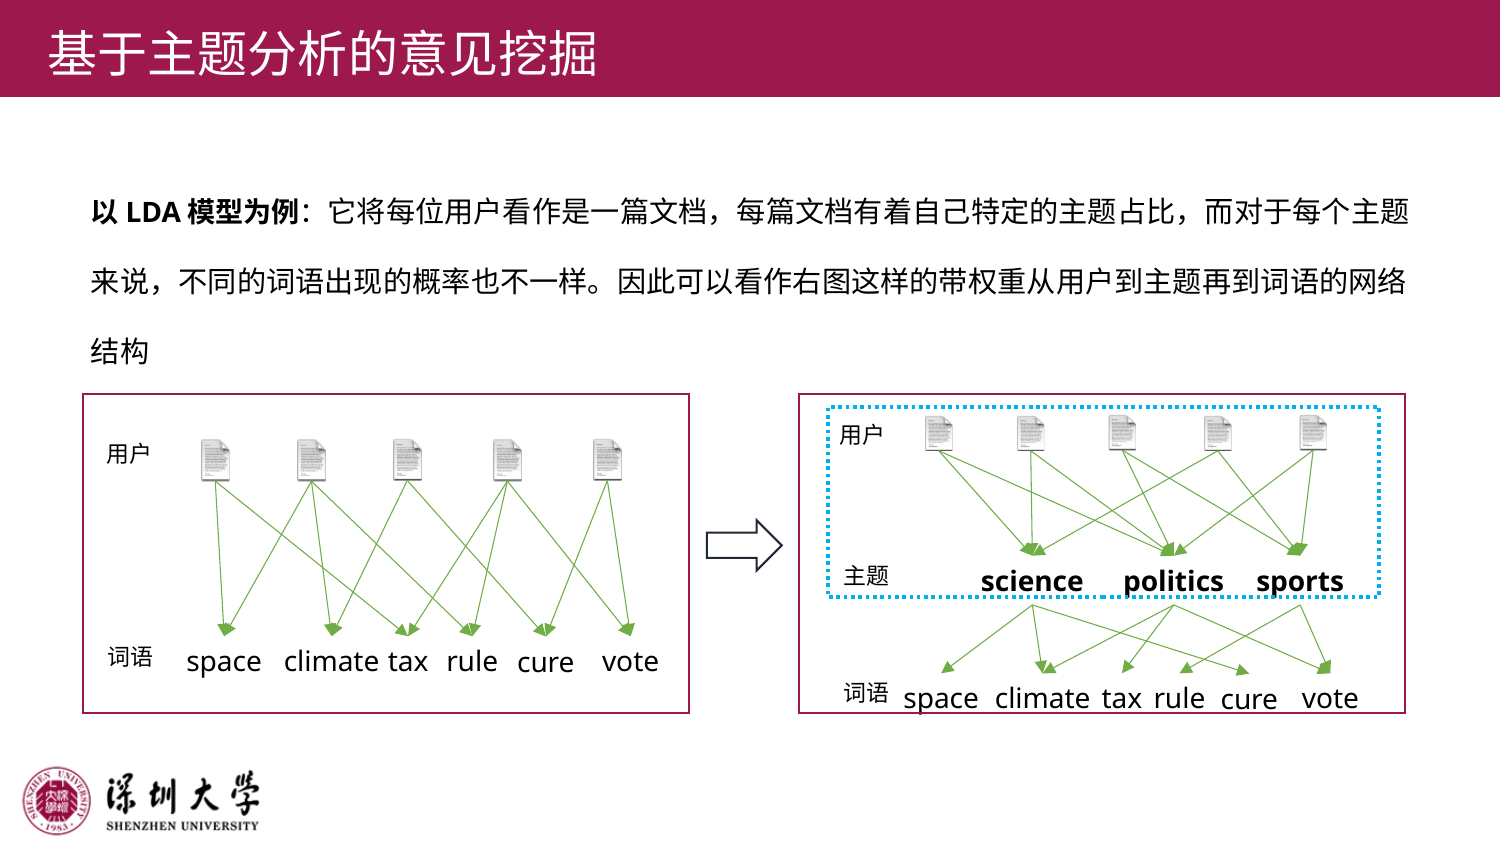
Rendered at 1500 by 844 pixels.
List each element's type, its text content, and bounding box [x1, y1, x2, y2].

picture [0, 758, 291, 844]
text_box [705, 517, 784, 574]
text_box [82, 393, 690, 714]
text_box 以LDA模型为例：它将每位用户看作是一篇文档，每篇文档有着自己特定的主题占比，而对于每个主题来说，不同的词语出现的概率也不一样。因此可以看作右图这样的带权重从用户到主题再到词语的网络结构 [76, 151, 1427, 376]
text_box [798, 393, 1406, 715]
picture [0, 0, 1500, 97]
